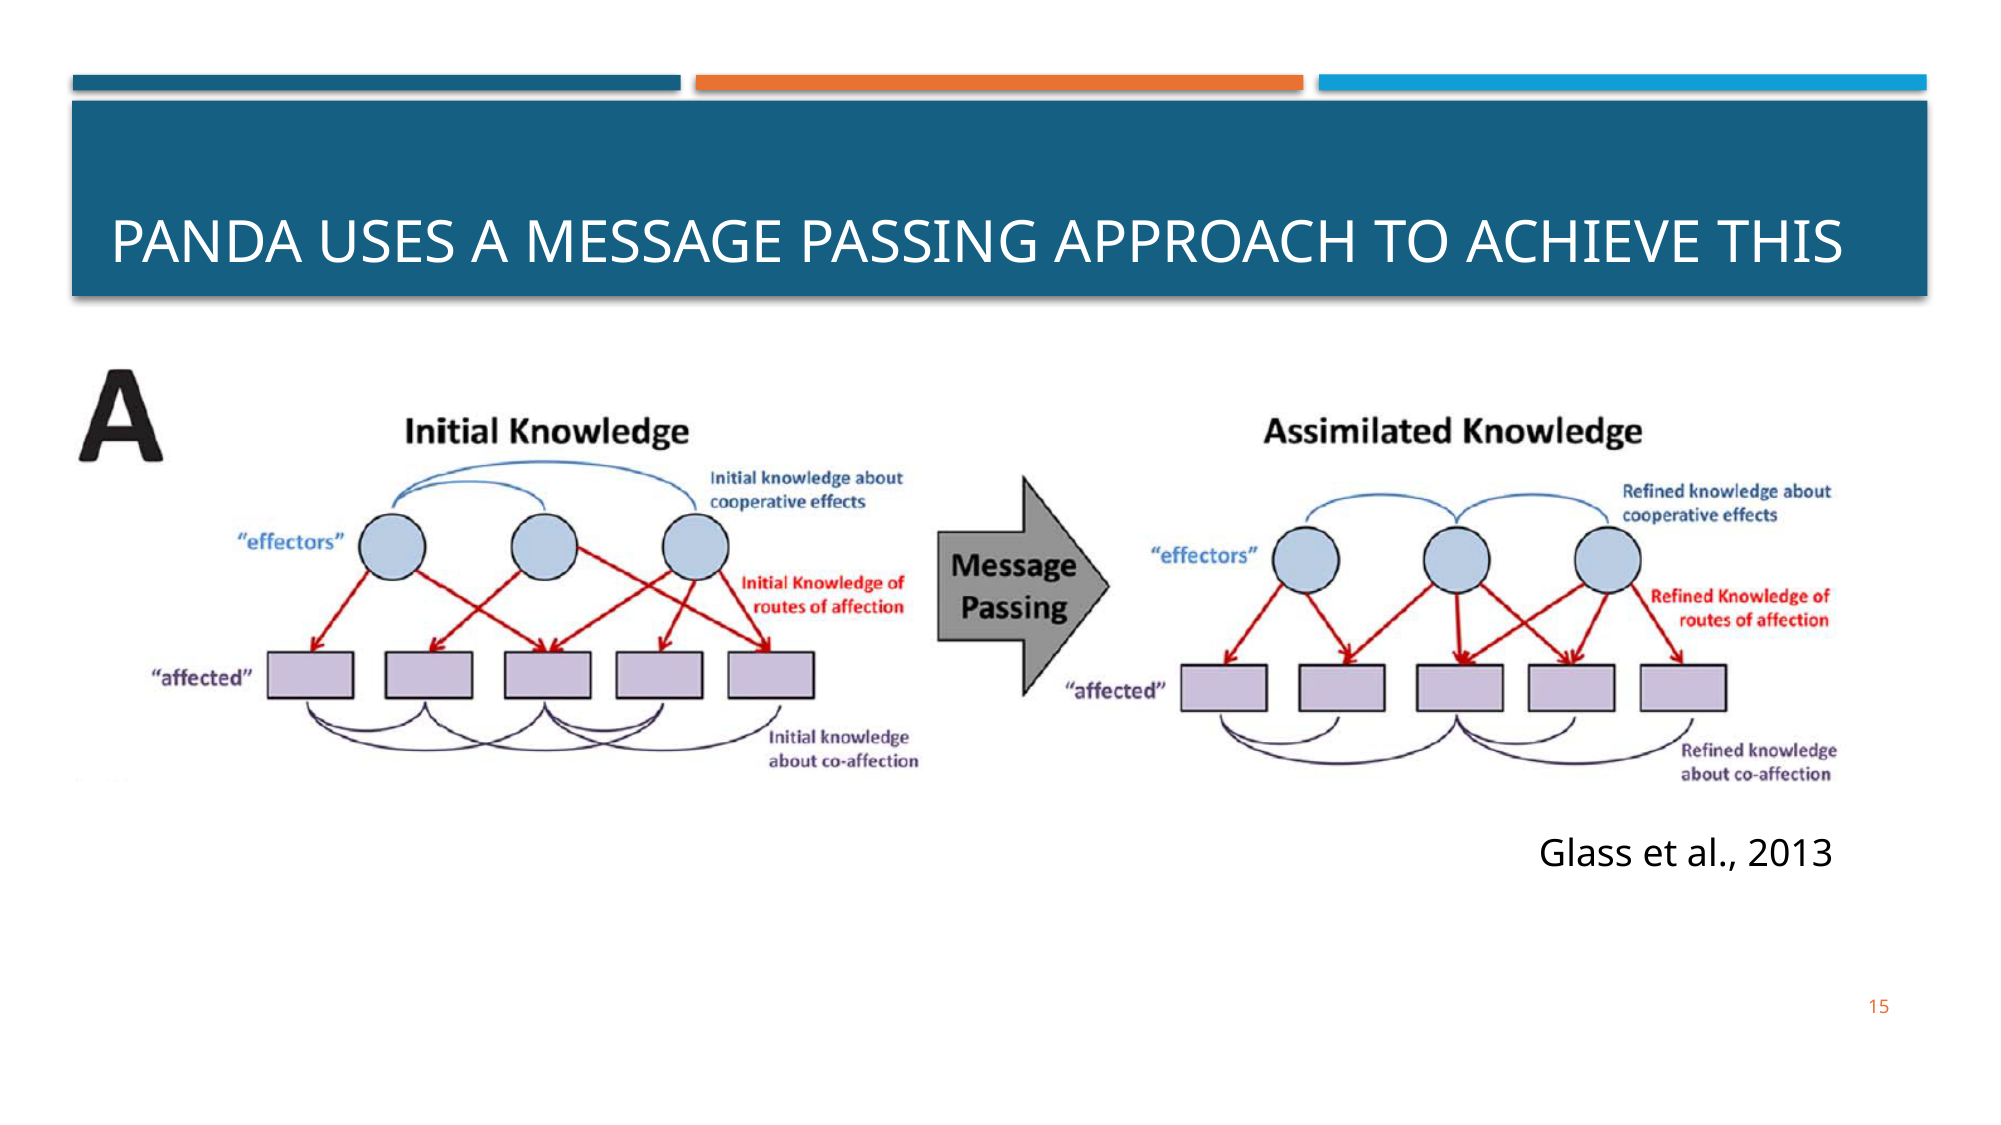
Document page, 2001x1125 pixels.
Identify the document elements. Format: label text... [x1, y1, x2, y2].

slide_number 15 [1732, 977, 1905, 1037]
title Panda uses a message passing approach to achieve this [95, 115, 1905, 282]
picture [47, 342, 1953, 783]
text_box Glass et al., 2013 [1524, 821, 1849, 881]
